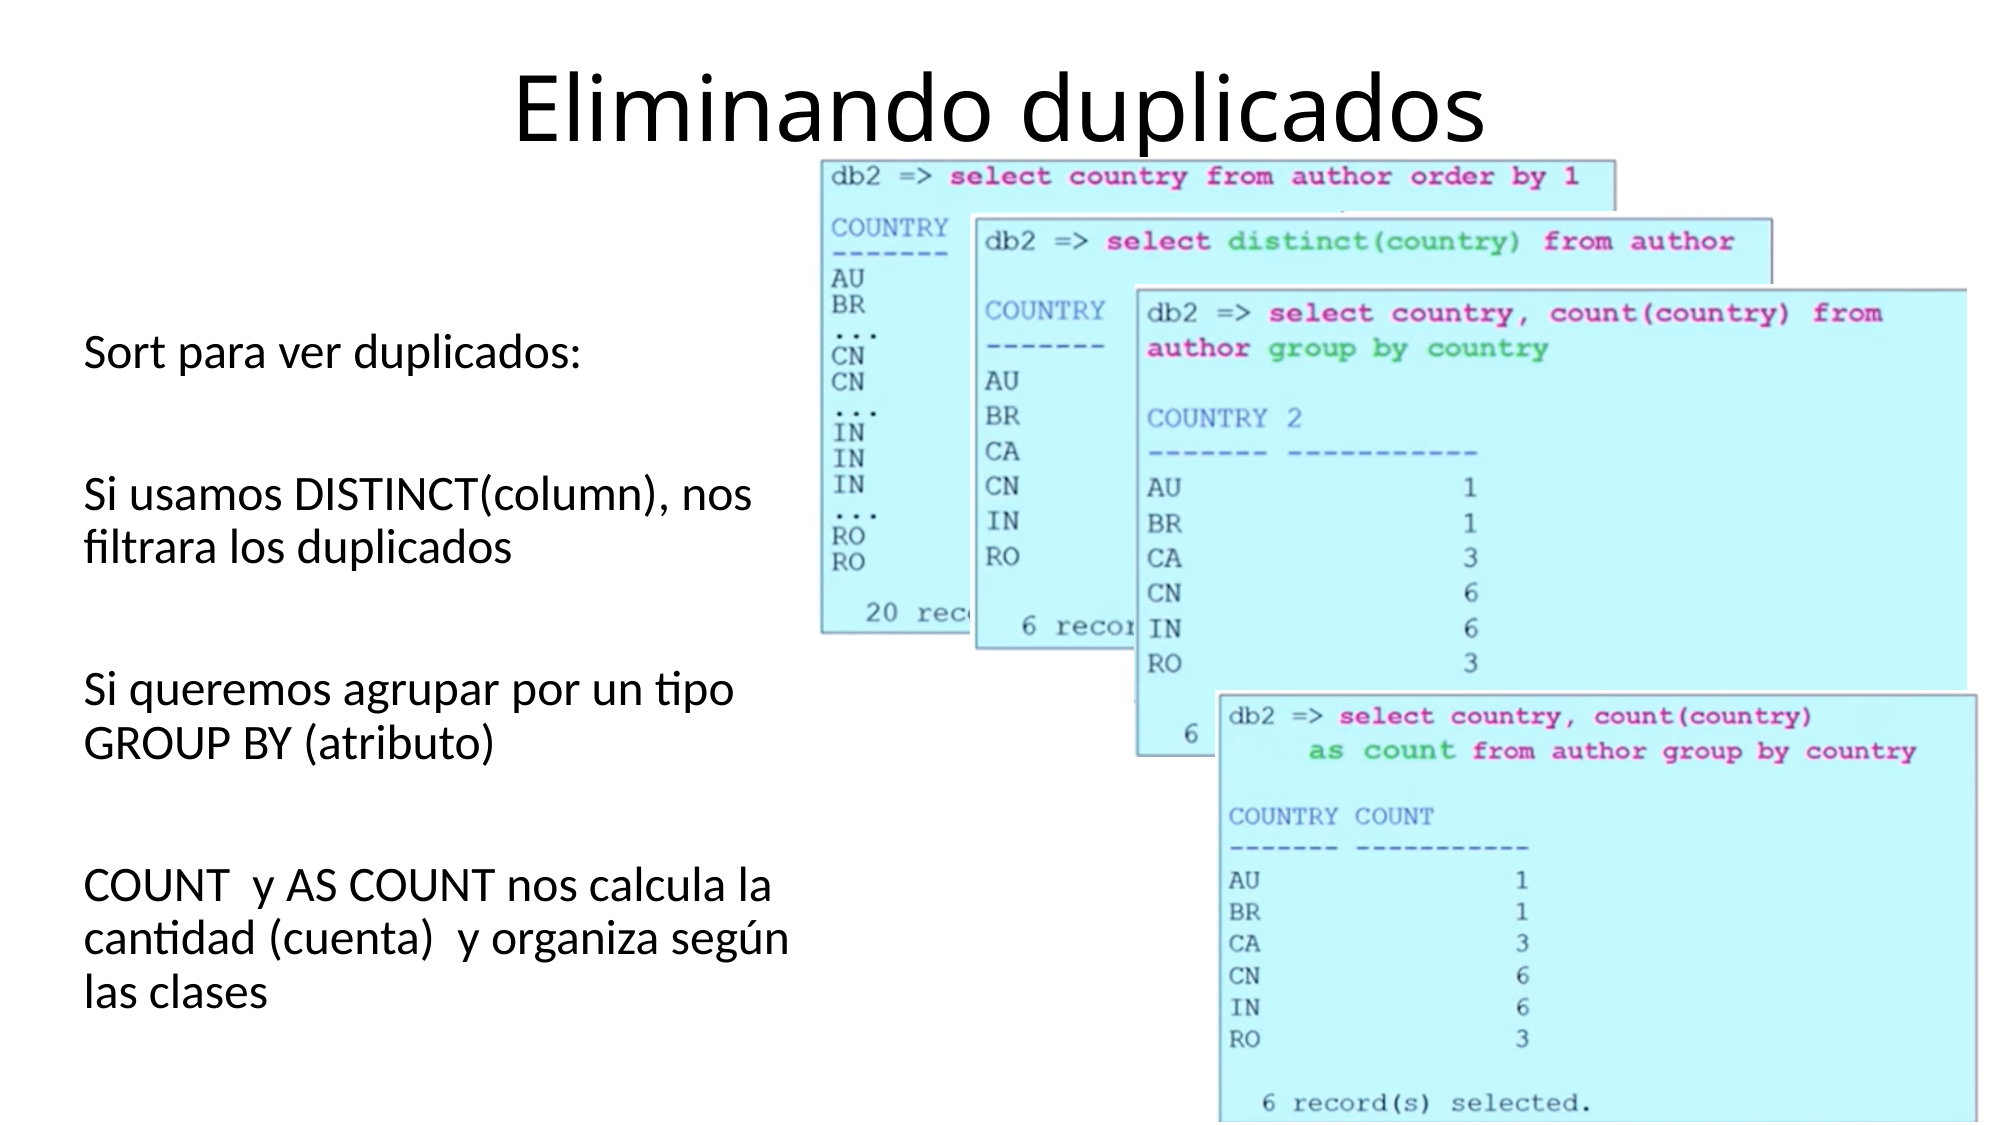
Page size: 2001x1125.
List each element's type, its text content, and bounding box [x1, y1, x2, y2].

title Eliminando duplicados [137, 3, 1863, 221]
picture [809, 157, 1980, 1122]
list Sort para ver duplicados: Si usamos DISTINCT(column), nos filtrara los duplicados Si queremos agrupar por un tipo GROUP BY (atributo) COUNT y AS COUNT nos calcula la cantidad (cuenta) y organiza según las clases [68, 317, 810, 1032]
